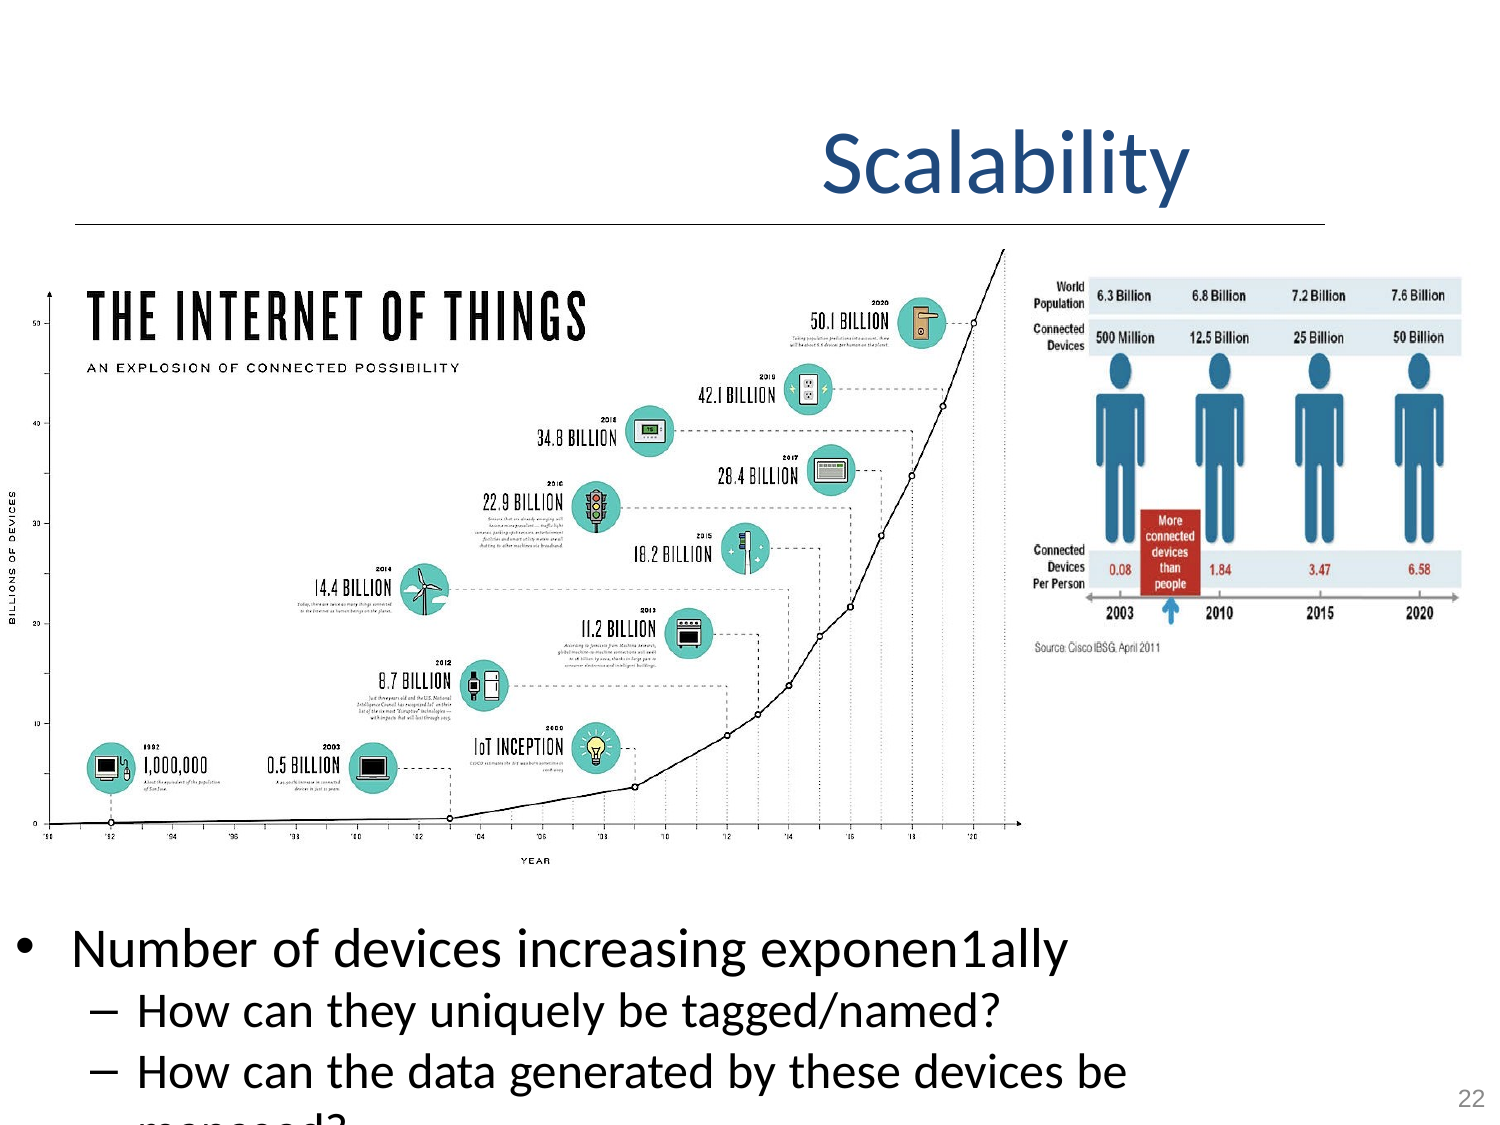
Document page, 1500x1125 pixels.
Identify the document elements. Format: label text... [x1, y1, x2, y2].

text_box Number of devices increasing exponen1ally How can they uniquely be tagged/named? How can the data generated by these devices be managed? [12, 912, 1349, 1125]
text_box 22 [1455, 1082, 1488, 1113]
text_box [0, 249, 1063, 888]
title Scalability [51, 101, 1449, 198]
text_box [1024, 262, 1475, 675]
